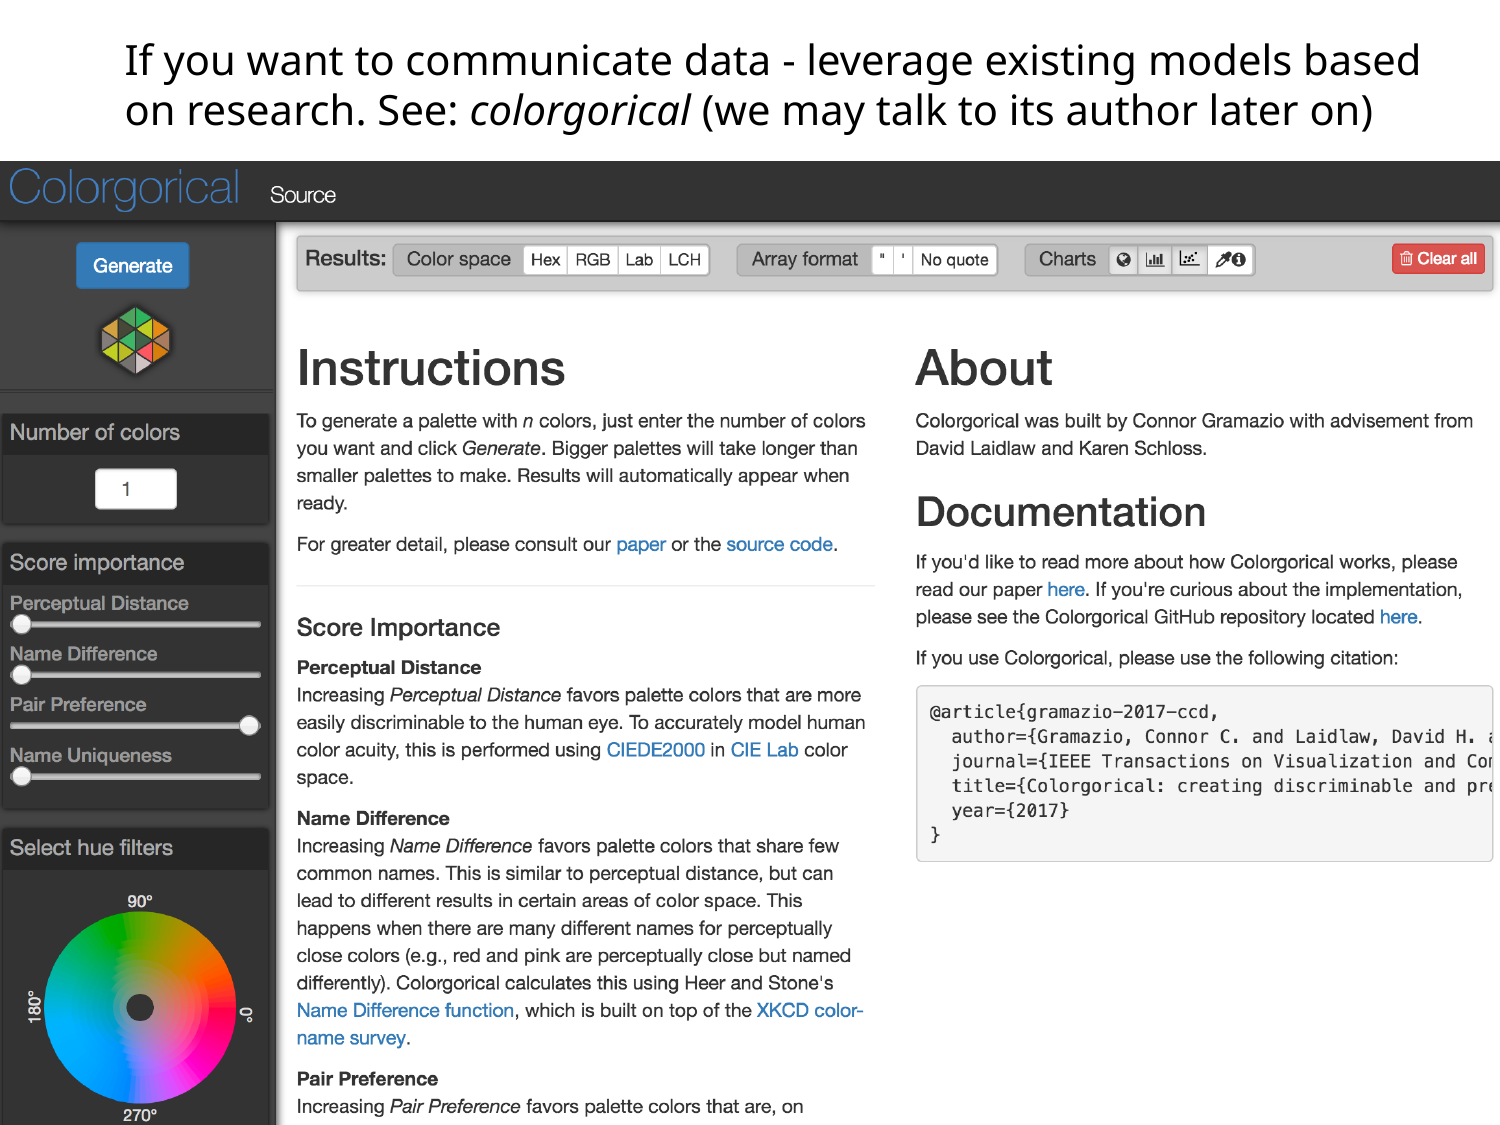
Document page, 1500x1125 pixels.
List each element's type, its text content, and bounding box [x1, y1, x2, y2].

text_box If you want to communicate data - leverage existing models based on research. See: colorgorical (we may talk to its author later on) [109, 26, 1453, 142]
picture [0, 160, 1500, 1125]
